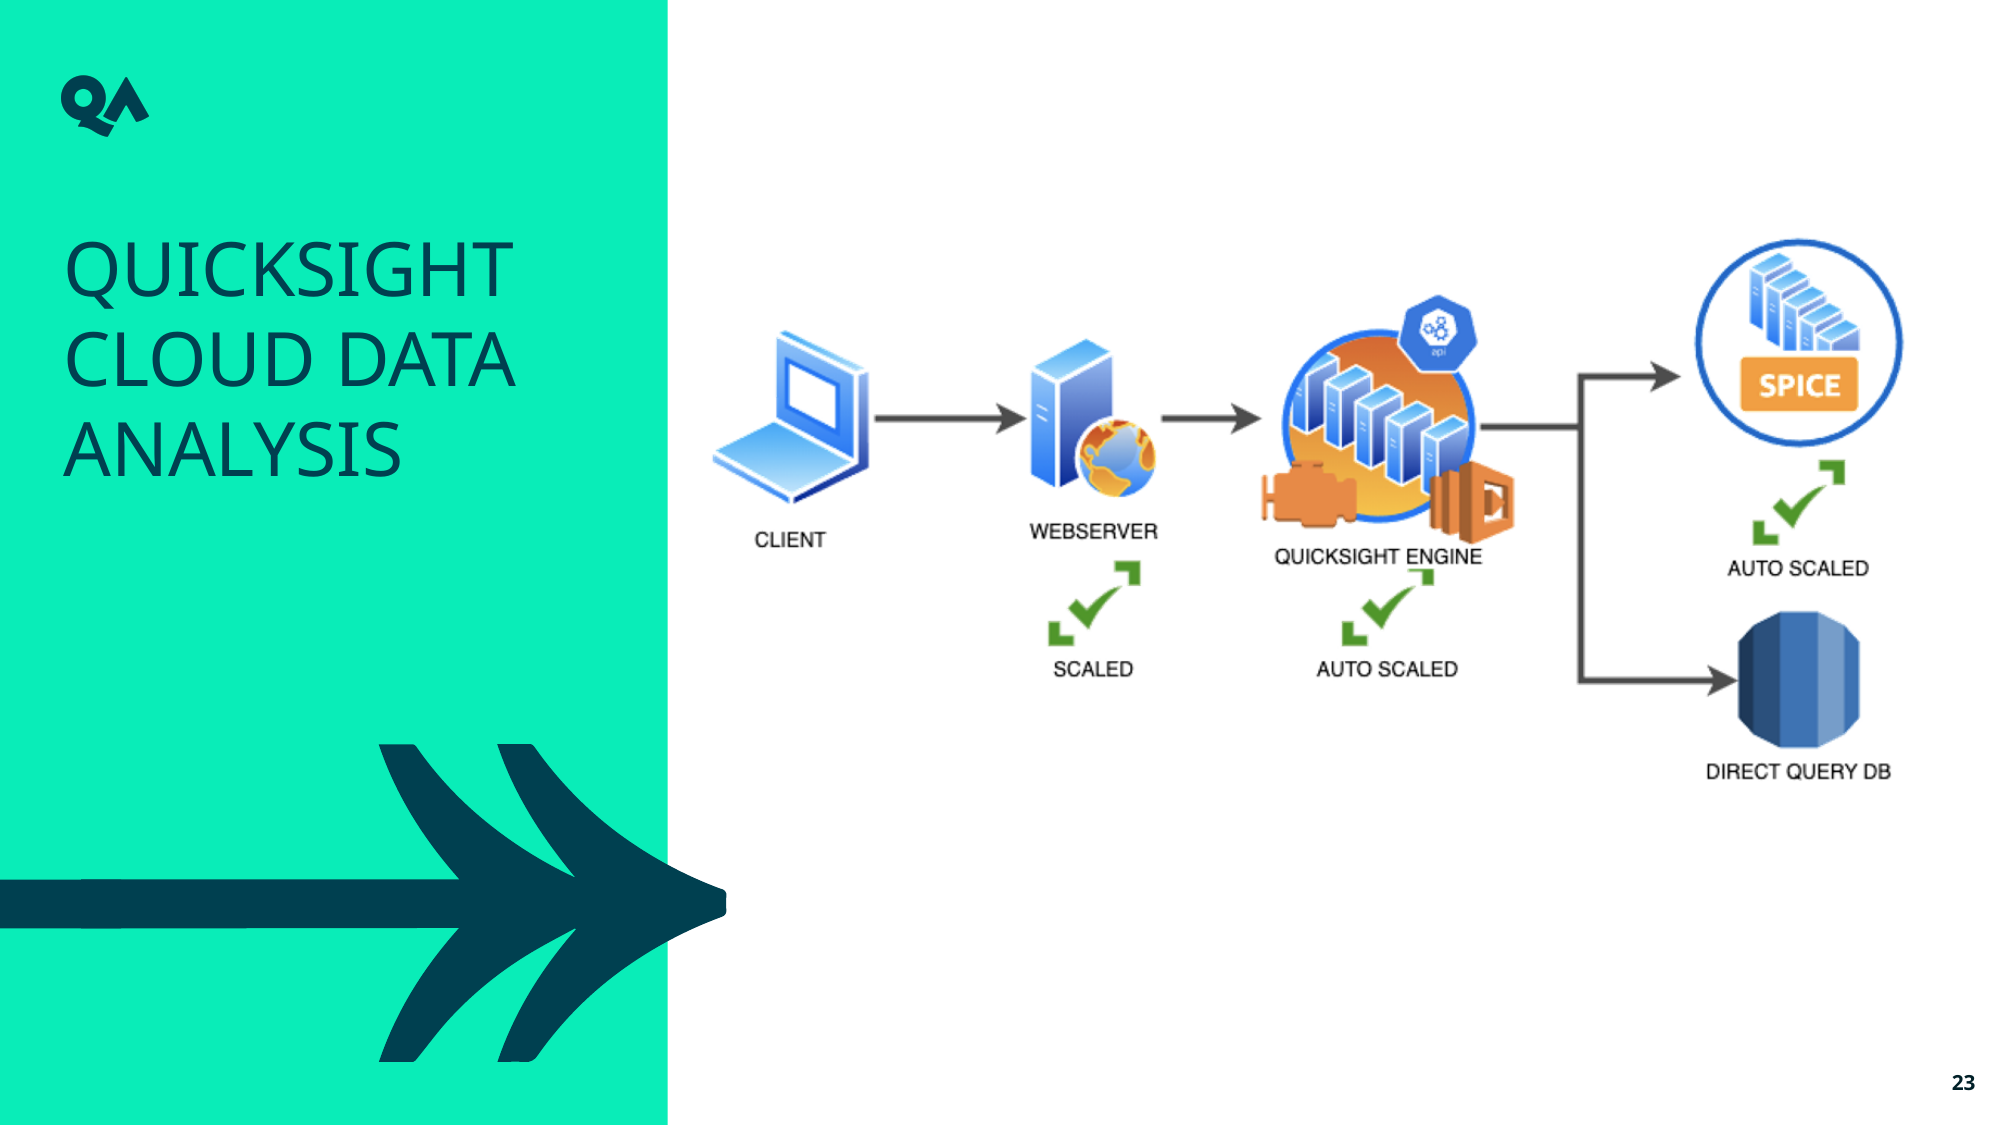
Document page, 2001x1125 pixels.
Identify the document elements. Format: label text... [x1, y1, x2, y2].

picture [675, 178, 1985, 844]
slide_number 23 [1846, 1068, 1976, 1098]
picture [44, 61, 166, 148]
list quicksight cloud data analysis [63, 221, 628, 673]
